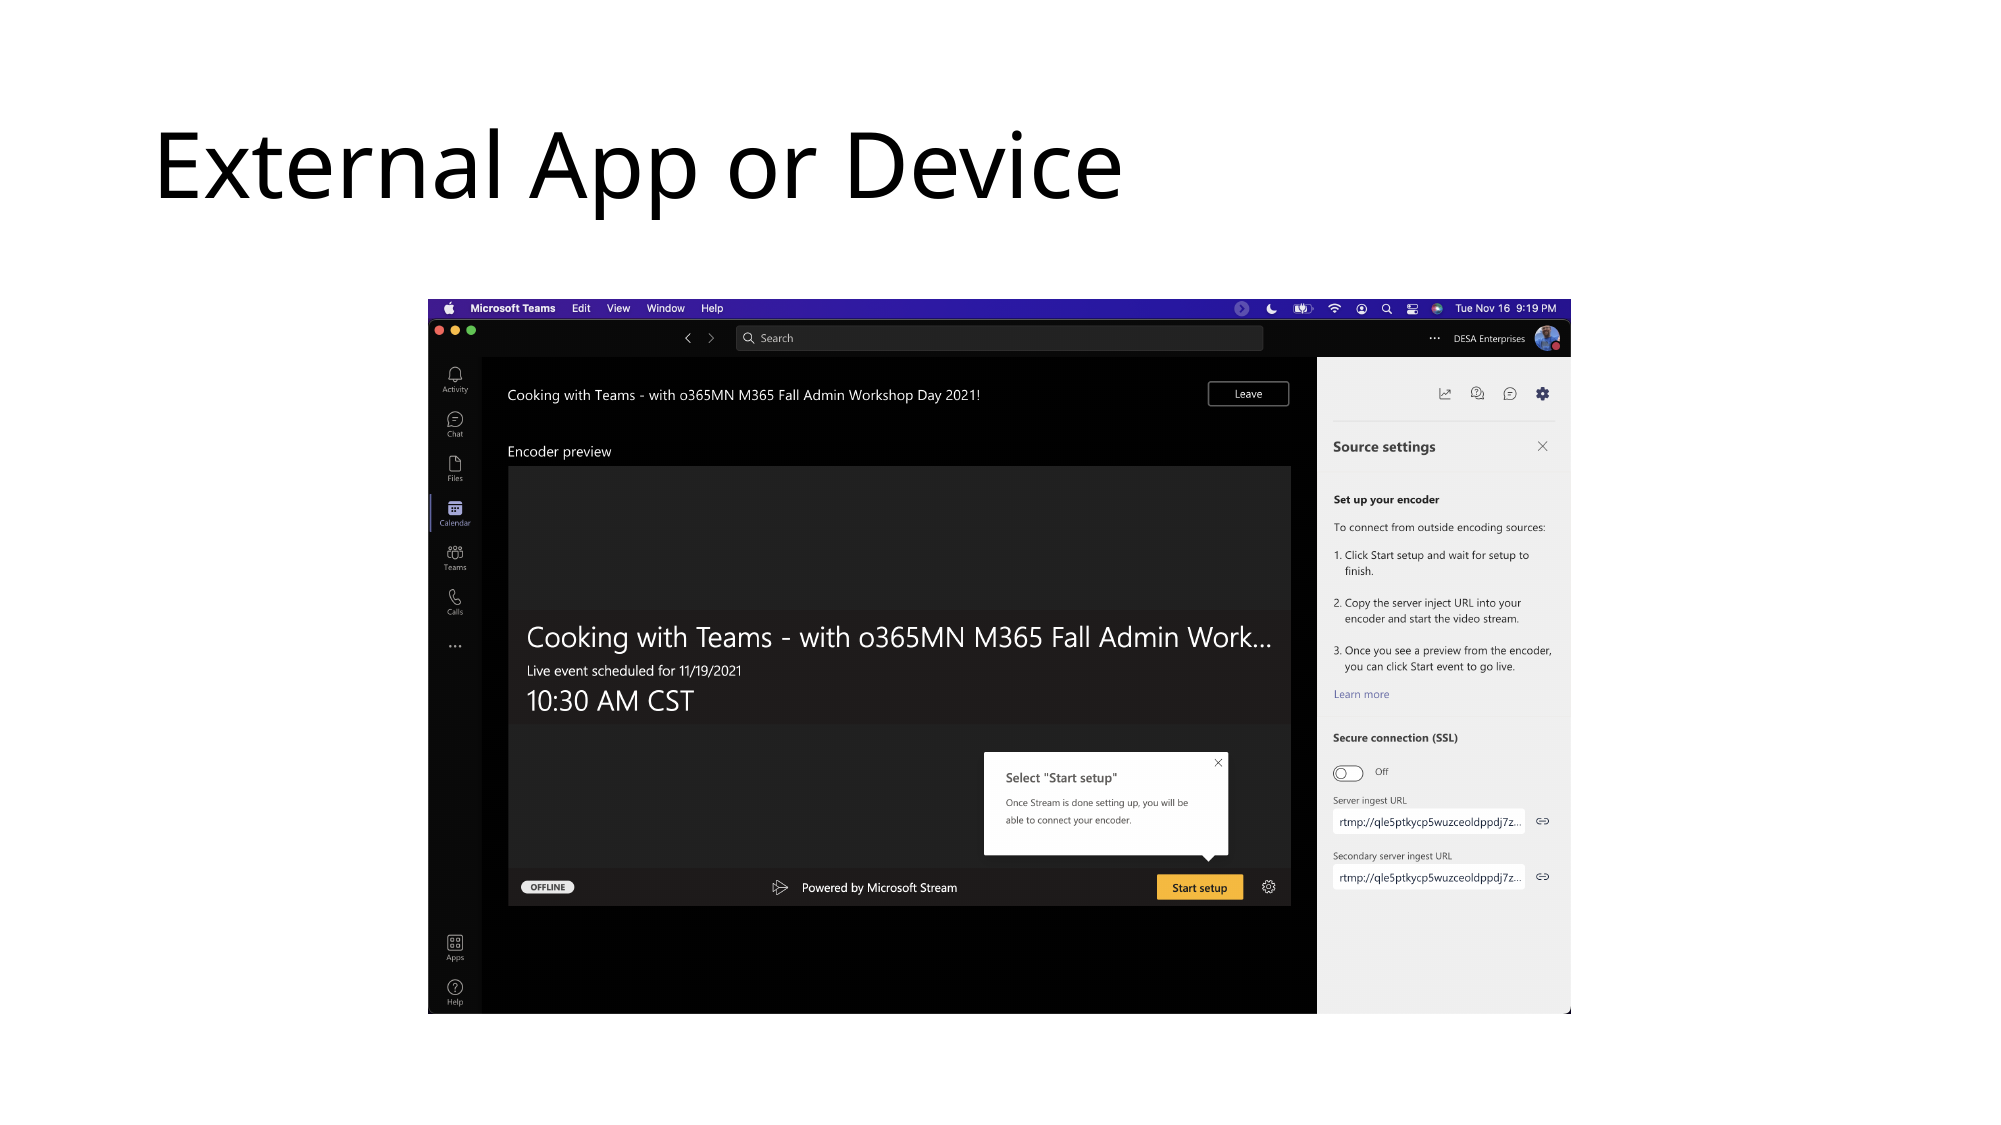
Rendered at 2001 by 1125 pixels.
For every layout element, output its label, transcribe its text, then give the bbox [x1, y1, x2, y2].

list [428, 299, 1572, 1014]
title External App or Device [137, 59, 1863, 278]
